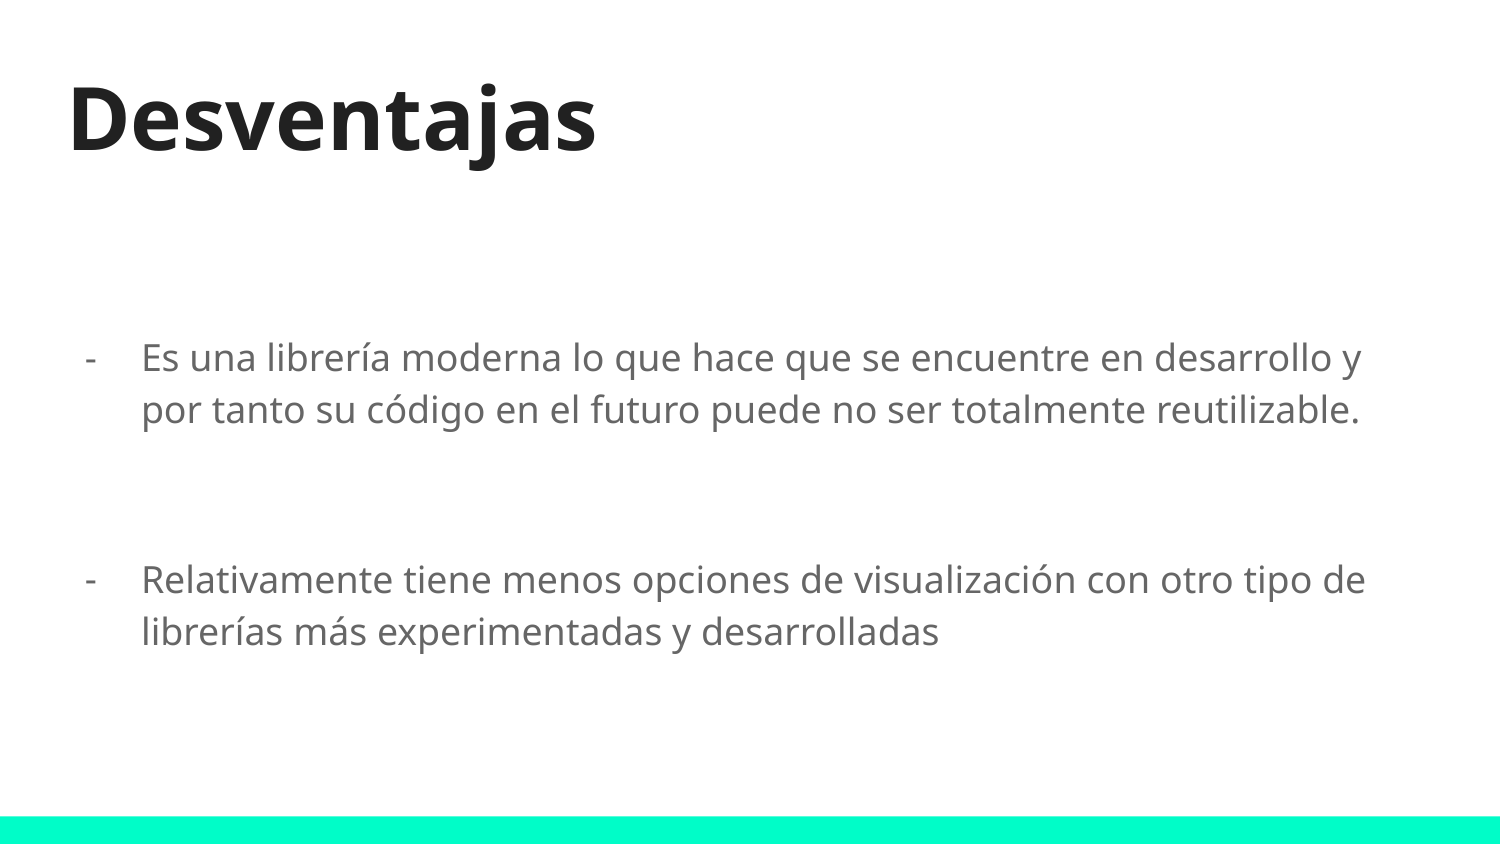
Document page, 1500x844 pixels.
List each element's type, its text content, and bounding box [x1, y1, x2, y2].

title Desventajas [51, 48, 1449, 180]
list Es una librería moderna lo que hace que se encuentre en desarrollo y por tanto su código en el futuro puede no ser totalmente reutilizable. Relativamente tiene menos opciones de visualización con otro tipo de librerías más experimentadas y desarrolladas [51, 201, 1449, 779]
